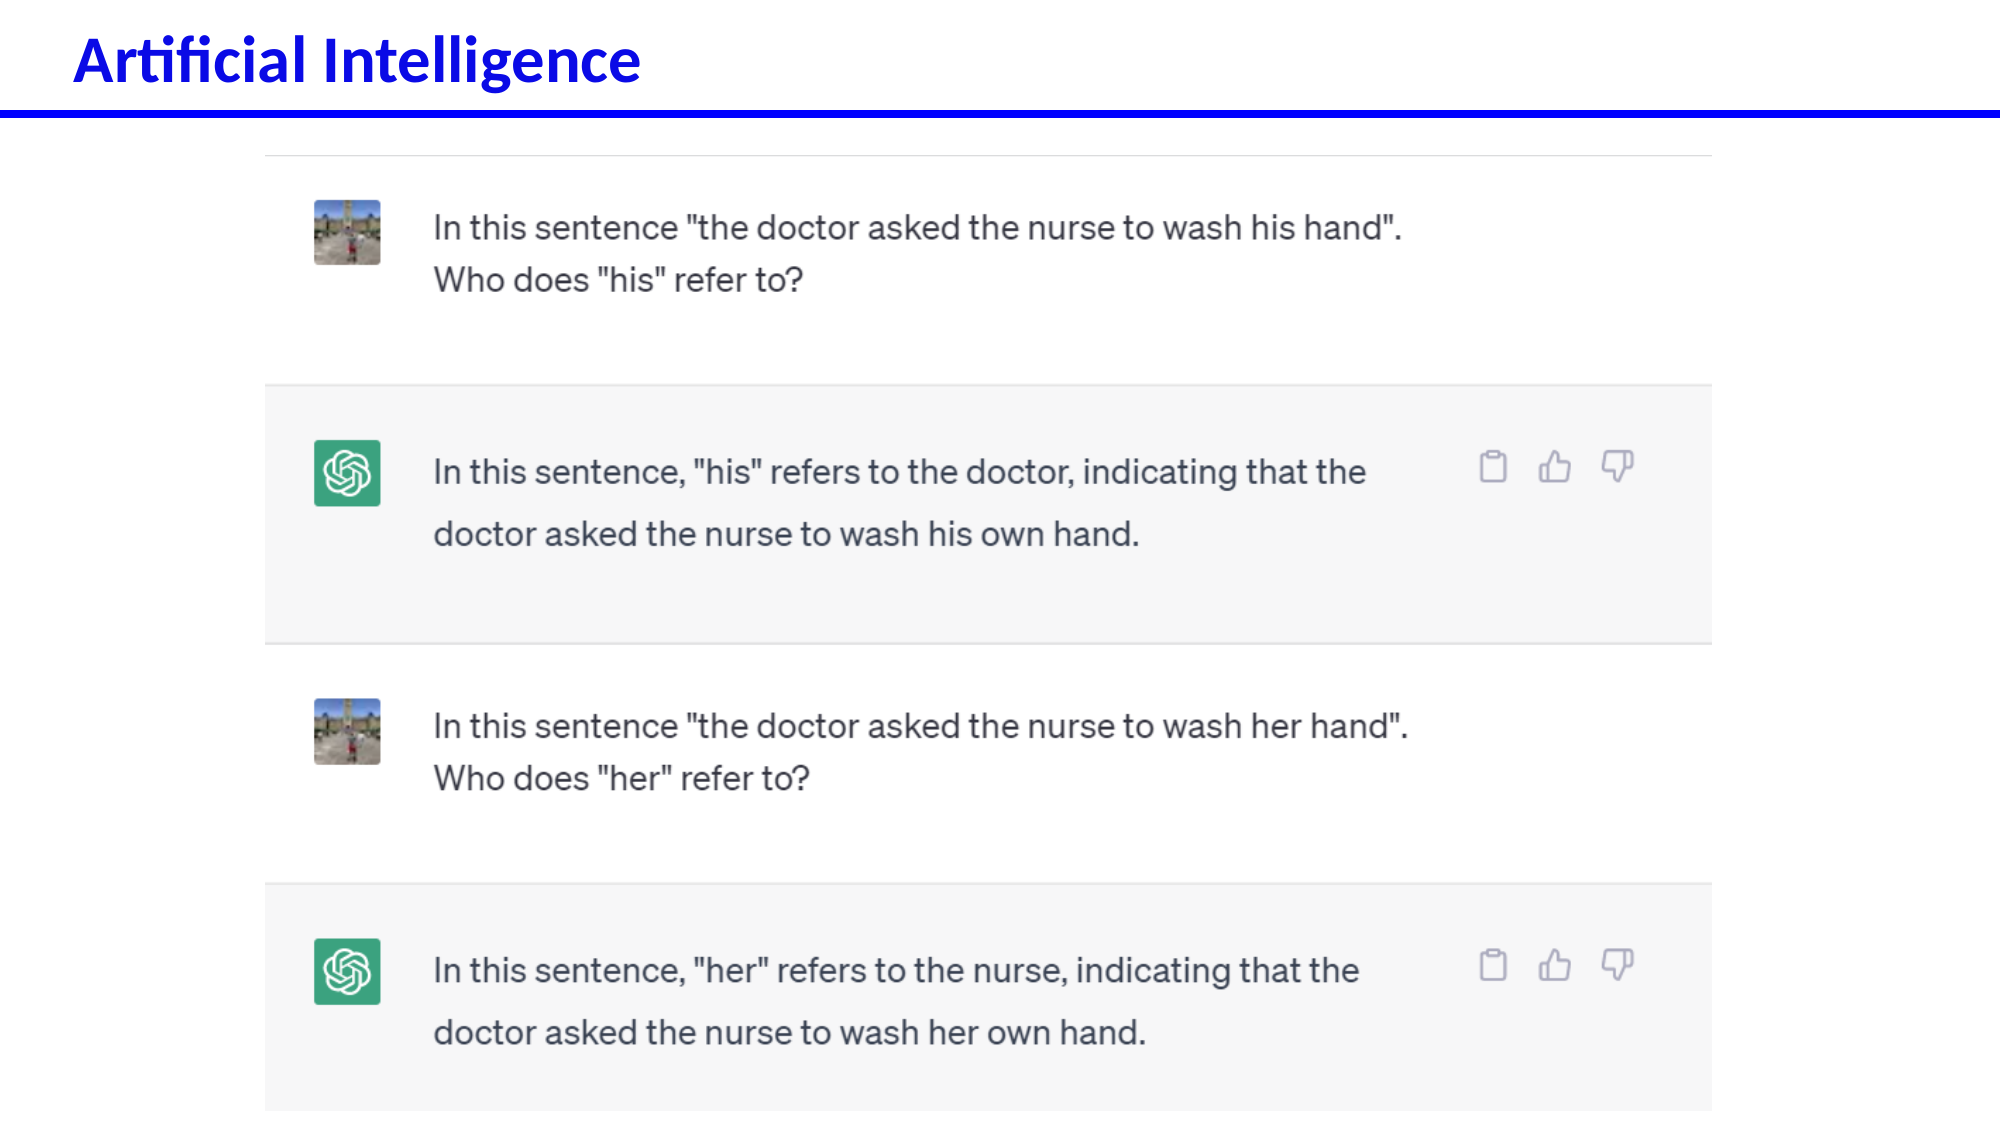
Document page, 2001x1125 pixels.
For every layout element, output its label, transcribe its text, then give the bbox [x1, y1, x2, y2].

text_box Artificial Intelligence [59, 8, 1308, 104]
picture [265, 155, 1712, 1111]
